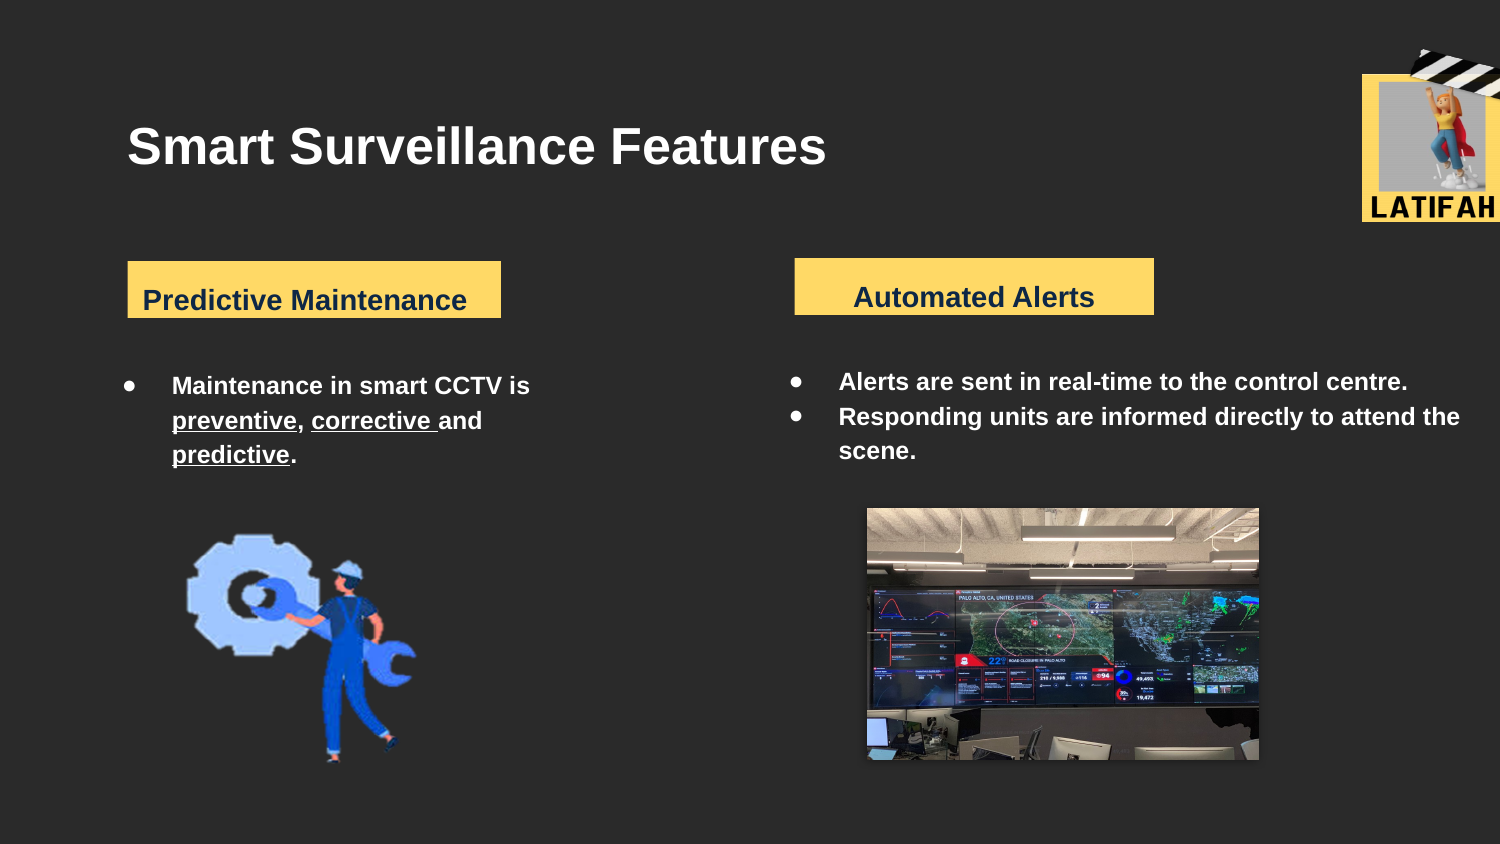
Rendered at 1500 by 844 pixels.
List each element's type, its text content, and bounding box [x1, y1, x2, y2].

subtitle Automated Alerts [794, 258, 1154, 315]
picture [131, 483, 498, 795]
subtitle Alerts are sent in real-time to the control centre. Responding units are informed directly to attend the scene. [748, 346, 1478, 418]
picture [1361, 44, 1500, 222]
picture [866, 508, 1260, 760]
title Smart Surveillance Features [112, 97, 944, 192]
subtitle Predictive Maintenance [127, 261, 501, 318]
subtitle Maintenance in smart CCTV is preventive, corrective and predictive. [81, 350, 592, 422]
